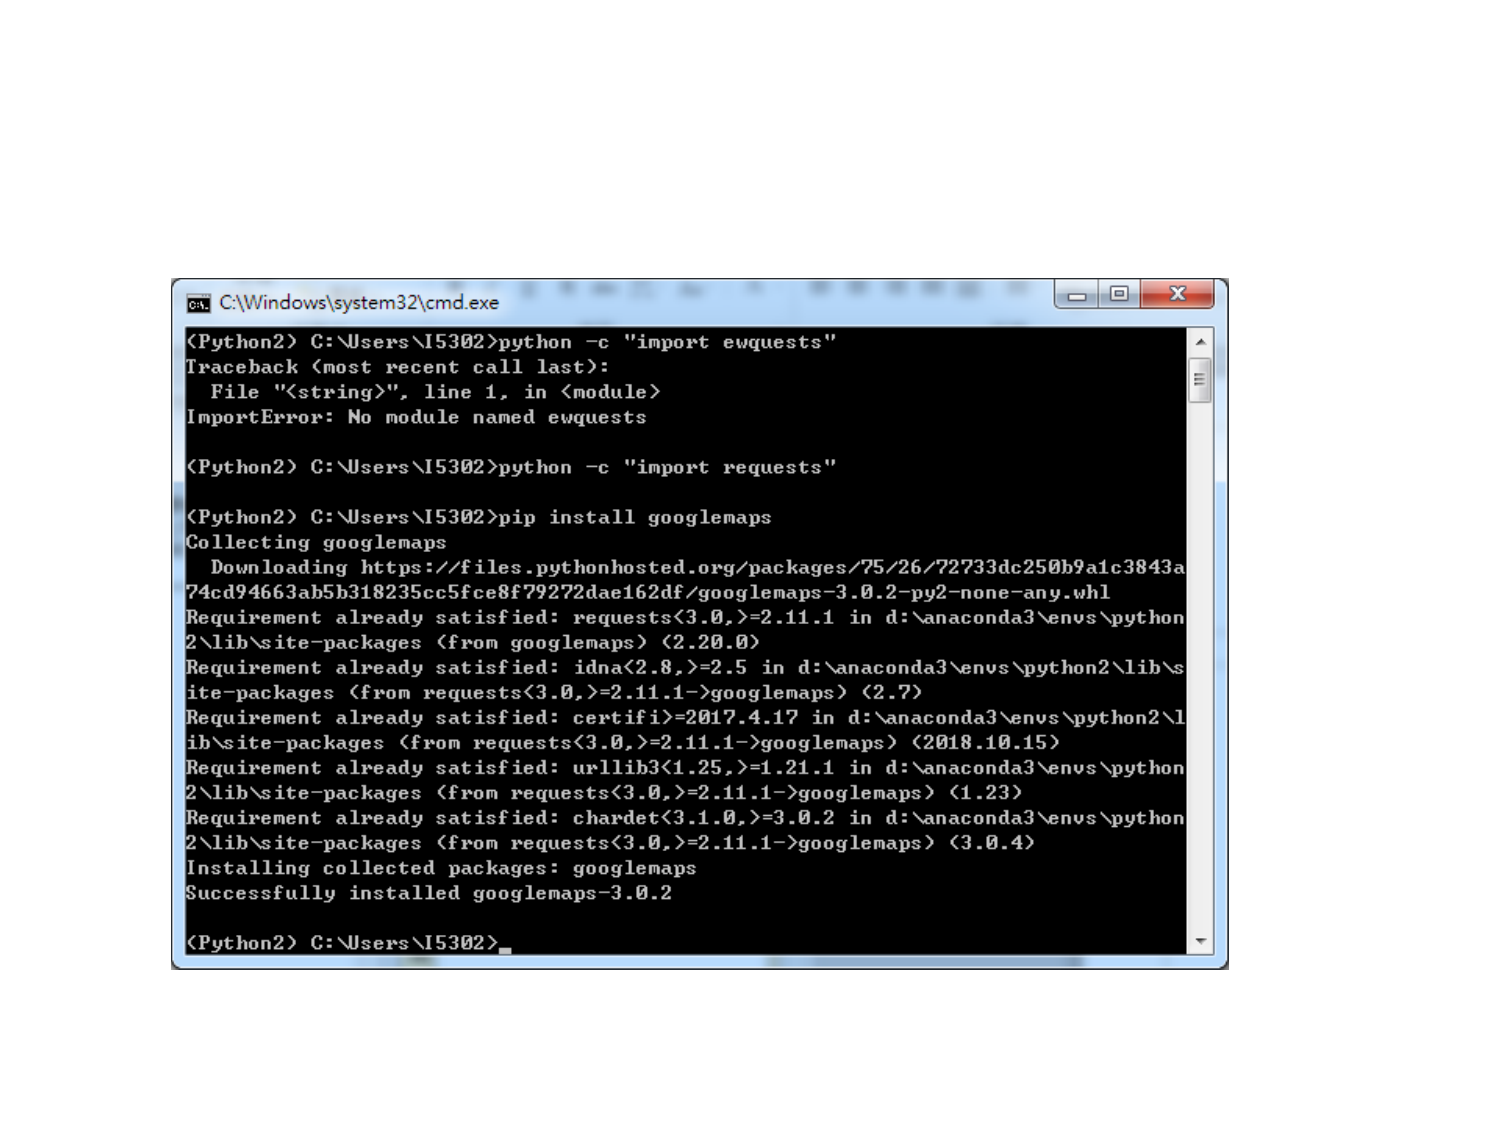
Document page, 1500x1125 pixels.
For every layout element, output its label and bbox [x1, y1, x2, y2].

picture [170, 278, 1230, 970]
